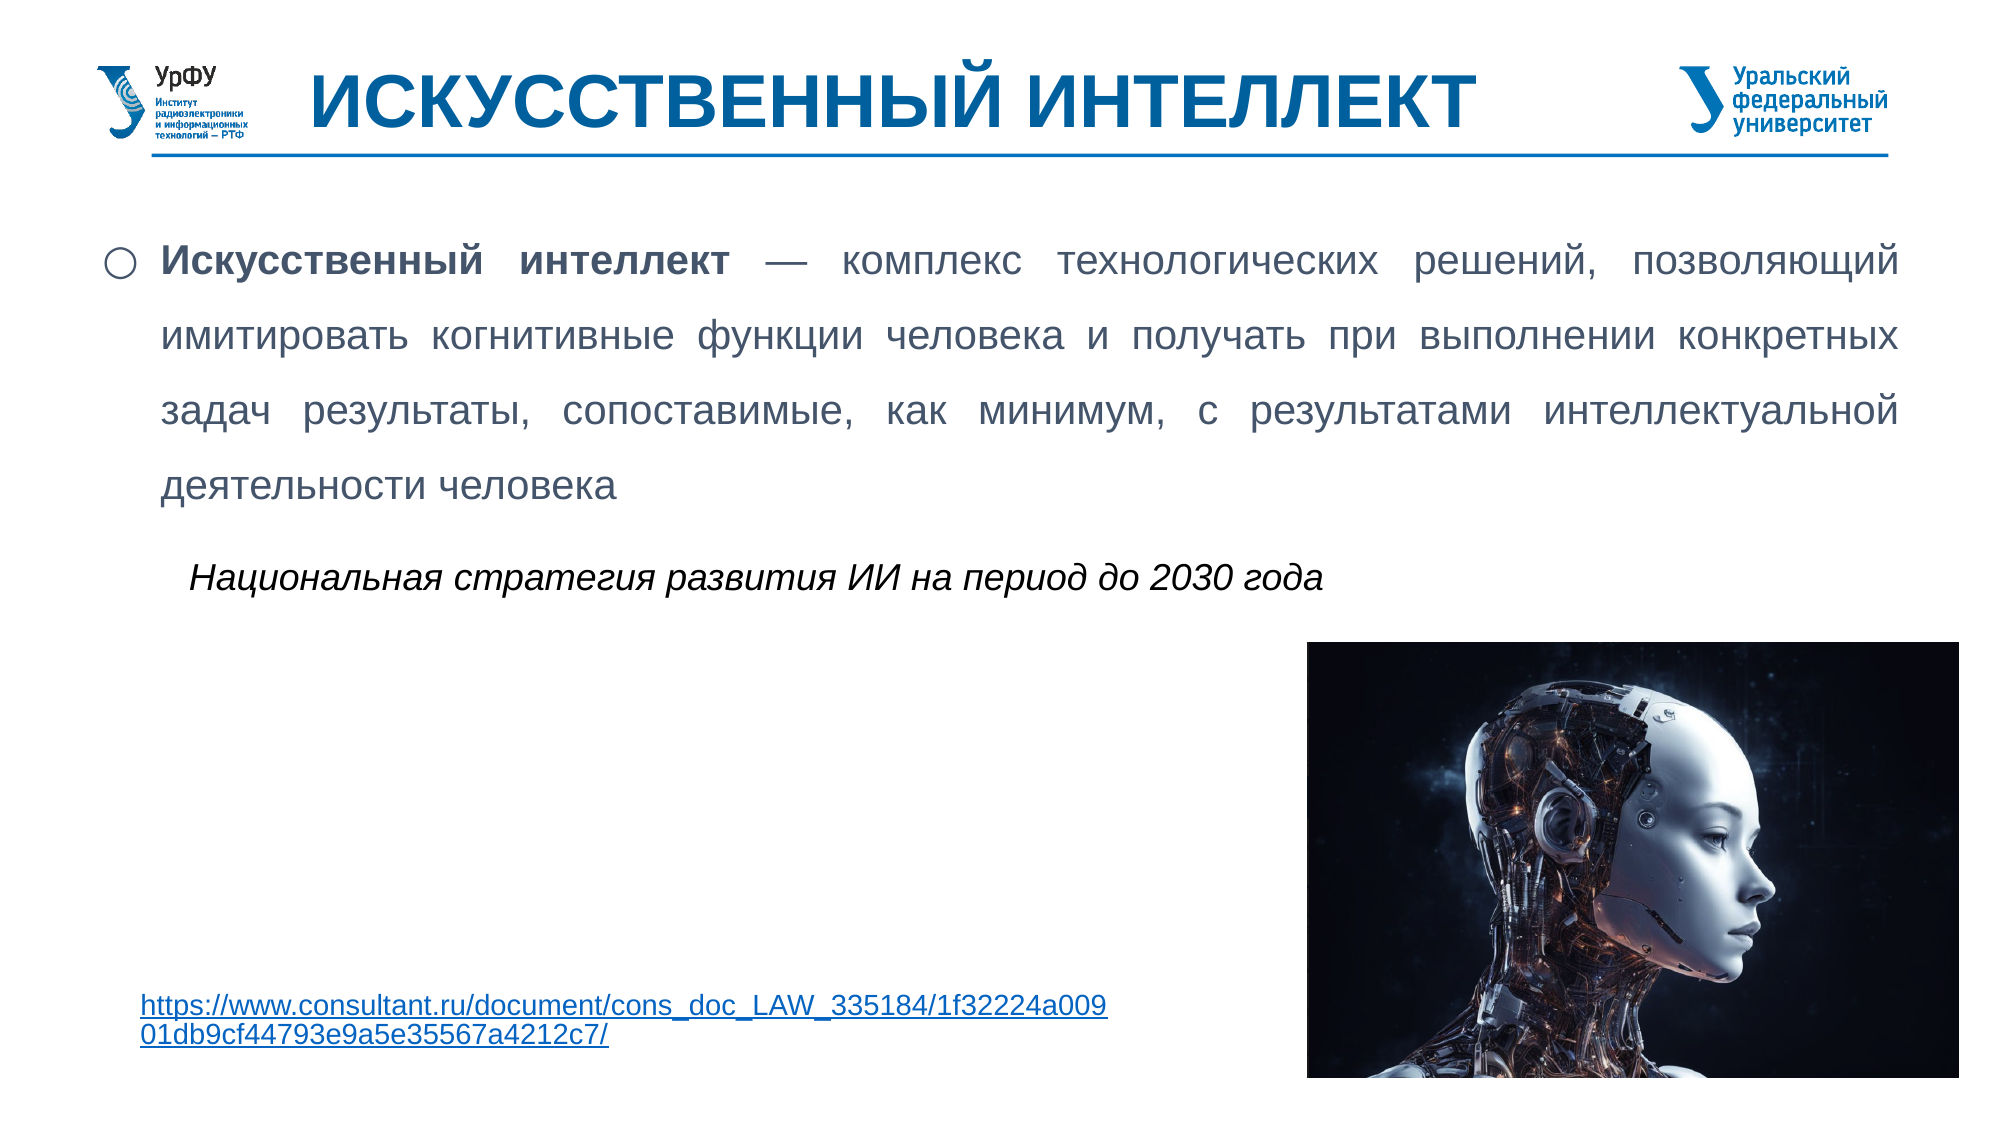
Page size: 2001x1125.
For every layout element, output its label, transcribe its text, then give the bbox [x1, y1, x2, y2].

picture [1306, 642, 1960, 1078]
text_box https://www.consultant.ru/document/cons_doc_LAW_335184/1f32224a00901db9cf44793e9a5e35567a4212c7/ [125, 978, 1126, 1064]
text_box Искусственный интеллект — комплекс технологических решений, позволяющий имитировать когнитивные функции человека и получать при выполнении конкретных задач результаты, сопоставимые, как минимум, с результатами интеллектуальной деятельности человека Национальная стратегия развития ИИ на период до 2030 года [65, 188, 1920, 739]
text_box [96, 64, 1889, 158]
